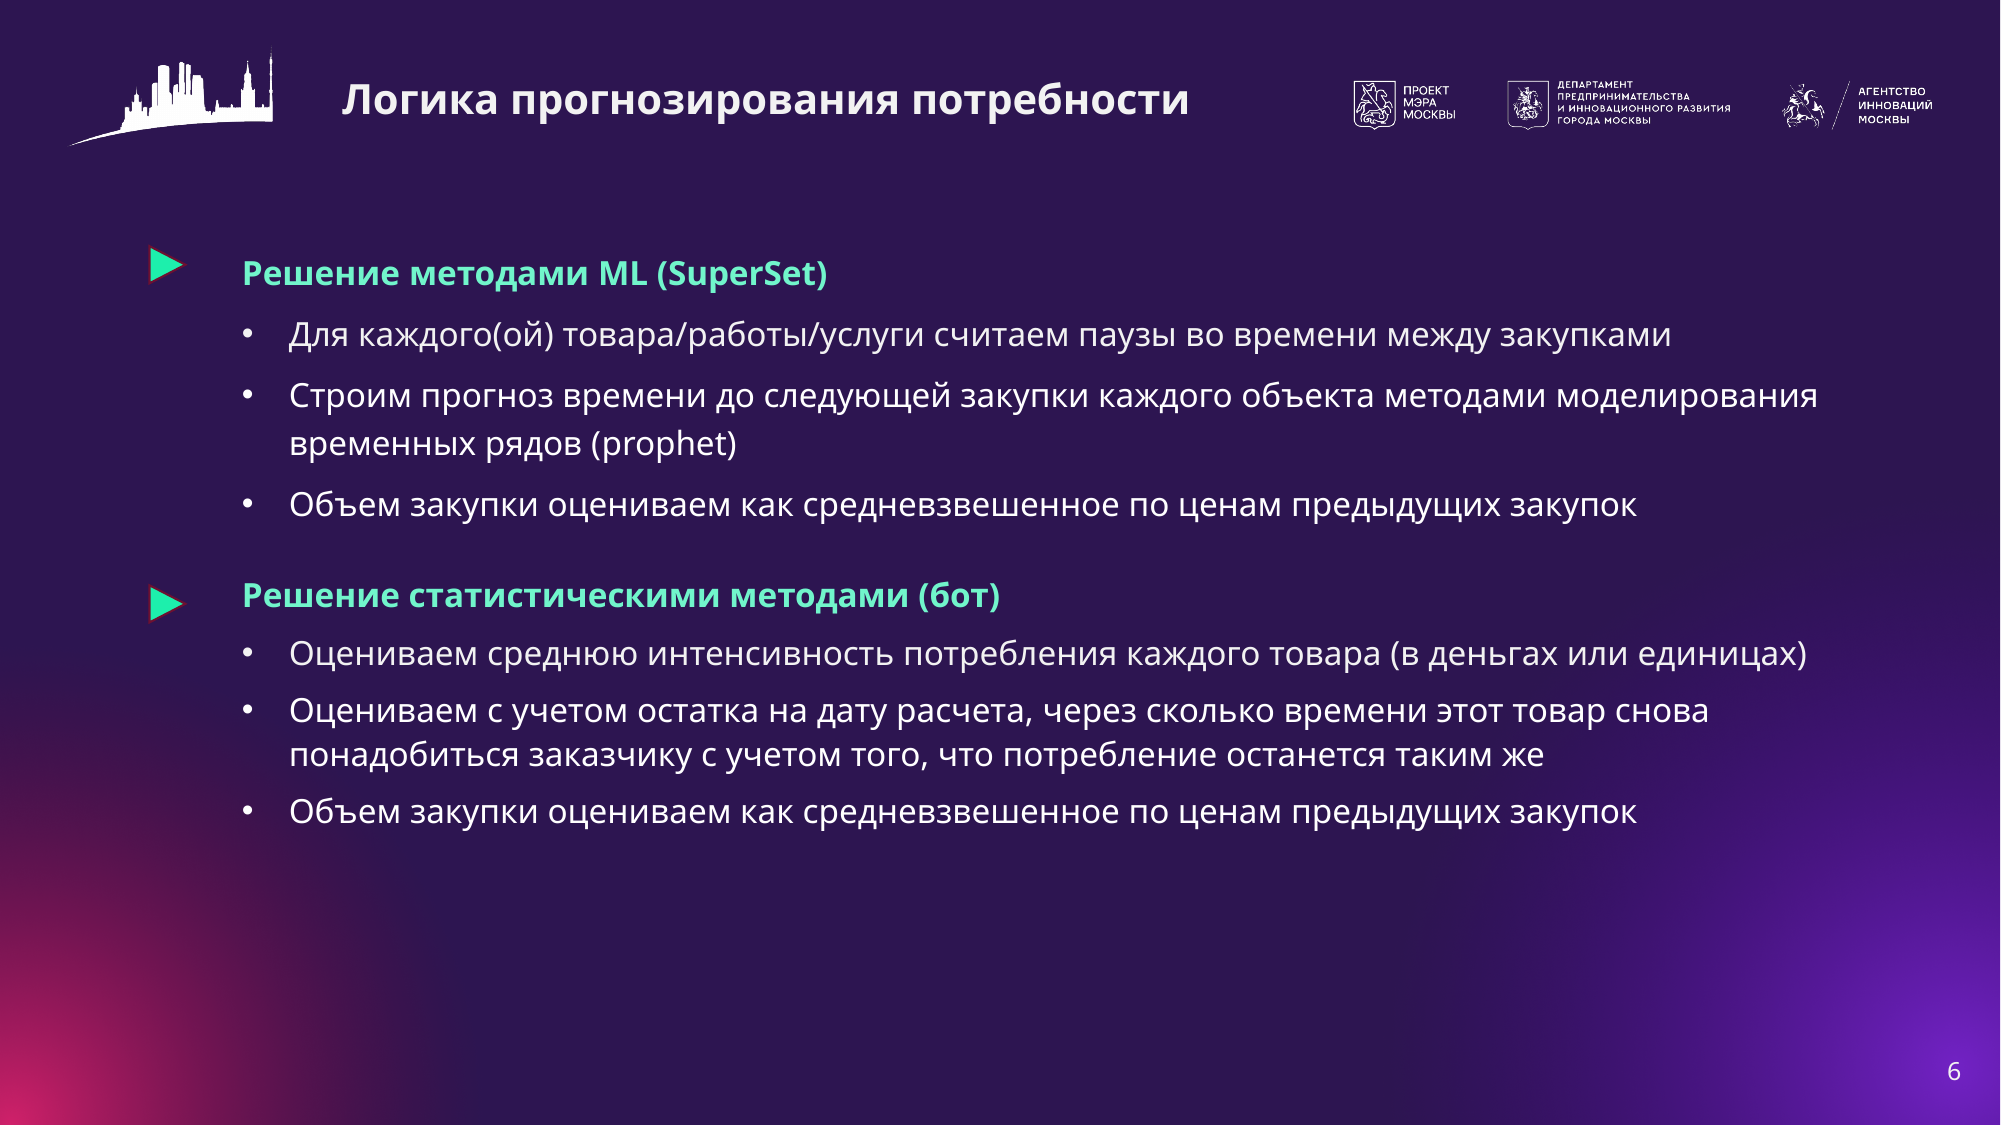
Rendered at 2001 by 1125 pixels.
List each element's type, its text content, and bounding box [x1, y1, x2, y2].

slide_number 6 [1908, 1042, 2000, 1103]
list Решение методами ML (SuperSet) Для каждого(ой) товара/работы/услуги считаем паузы во времени между закупками Строим прогноз времени до следующей закупки каждого объекта методами моделирования временных рядов (prophet) Объем закупки оцениваем как средневзвешенное по ценам предыдущих закупок [226, 236, 1892, 488]
picture [0, 0, 2001, 1125]
text_box [148, 583, 188, 625]
text_box [148, 244, 188, 285]
list Решение статистическими методами (бот) Оцениваем среднюю интенсивность потребления каждого товара (в деньгах или единицах) Оцениваем с учетом остатка на дату расчета, через сколько времени этот товар снова понадобиться заказчику с учетом того, что потребление останется таким же Объем закупки оцениваем как средневзвешенное по ценам предыдущих закупок [226, 571, 1861, 907]
title Логика прогнозирования потребности [327, 69, 1945, 131]
